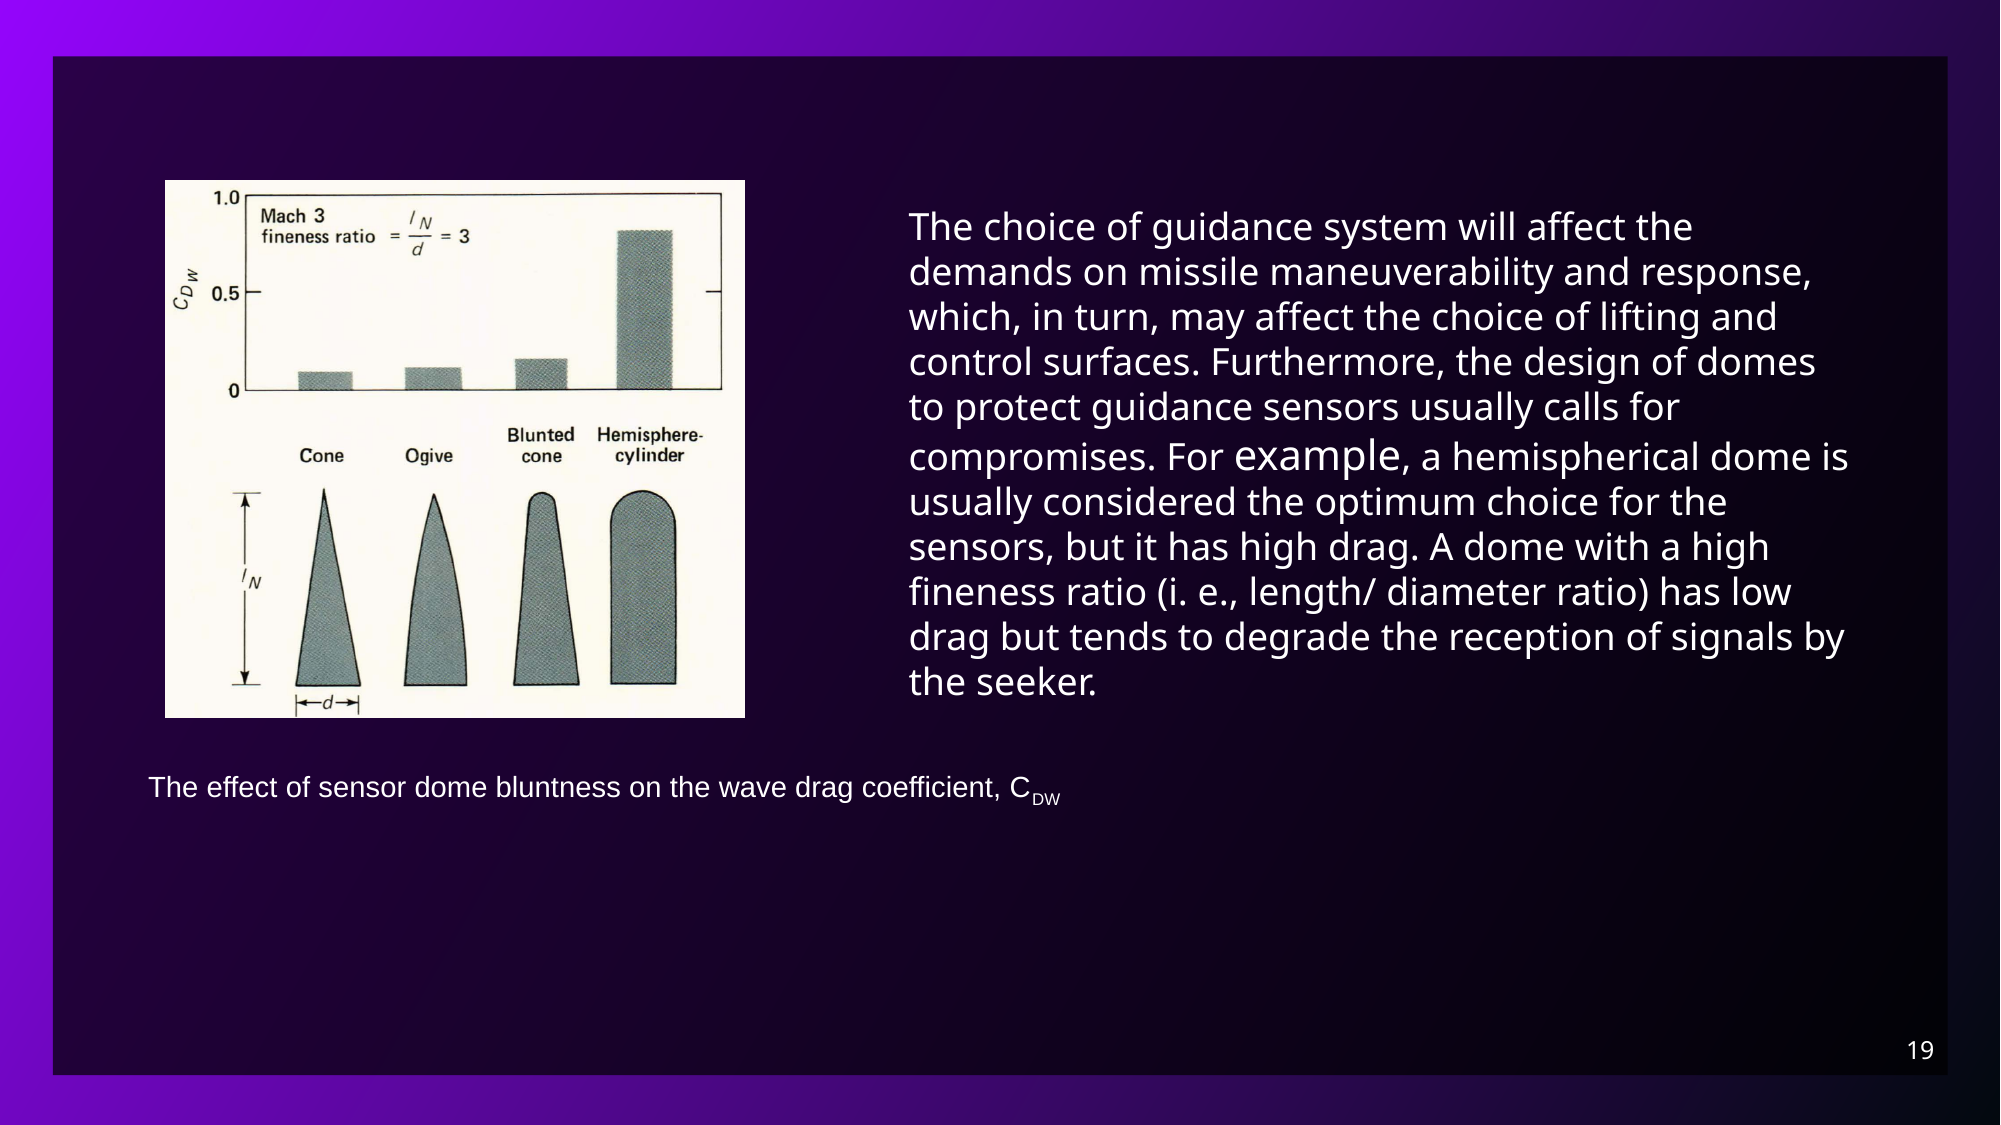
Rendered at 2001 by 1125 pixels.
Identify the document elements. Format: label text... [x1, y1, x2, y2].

text_box The choice of guidance system will affect the demands on missile maneuverability and response, which, in turn, may affect the choice of lifting and control surfaces. Furthermore, the design of domes to protect guidance sensors usually calls for compromises. For example, a hemispherical dome is usually considered the optimum choice for the sensors, but it has high drag. A dome with a high fineness ratio (i. e., length/ diameter ratio) has low drag but tends to degrade the reception of signals by the seeker. [893, 196, 1867, 801]
picture [165, 180, 745, 718]
text_box The effect of sensor dome bluntness on the wave drag coefficient, CDW [133, 761, 1134, 921]
slide_number 19 [1499, 1021, 1950, 1082]
